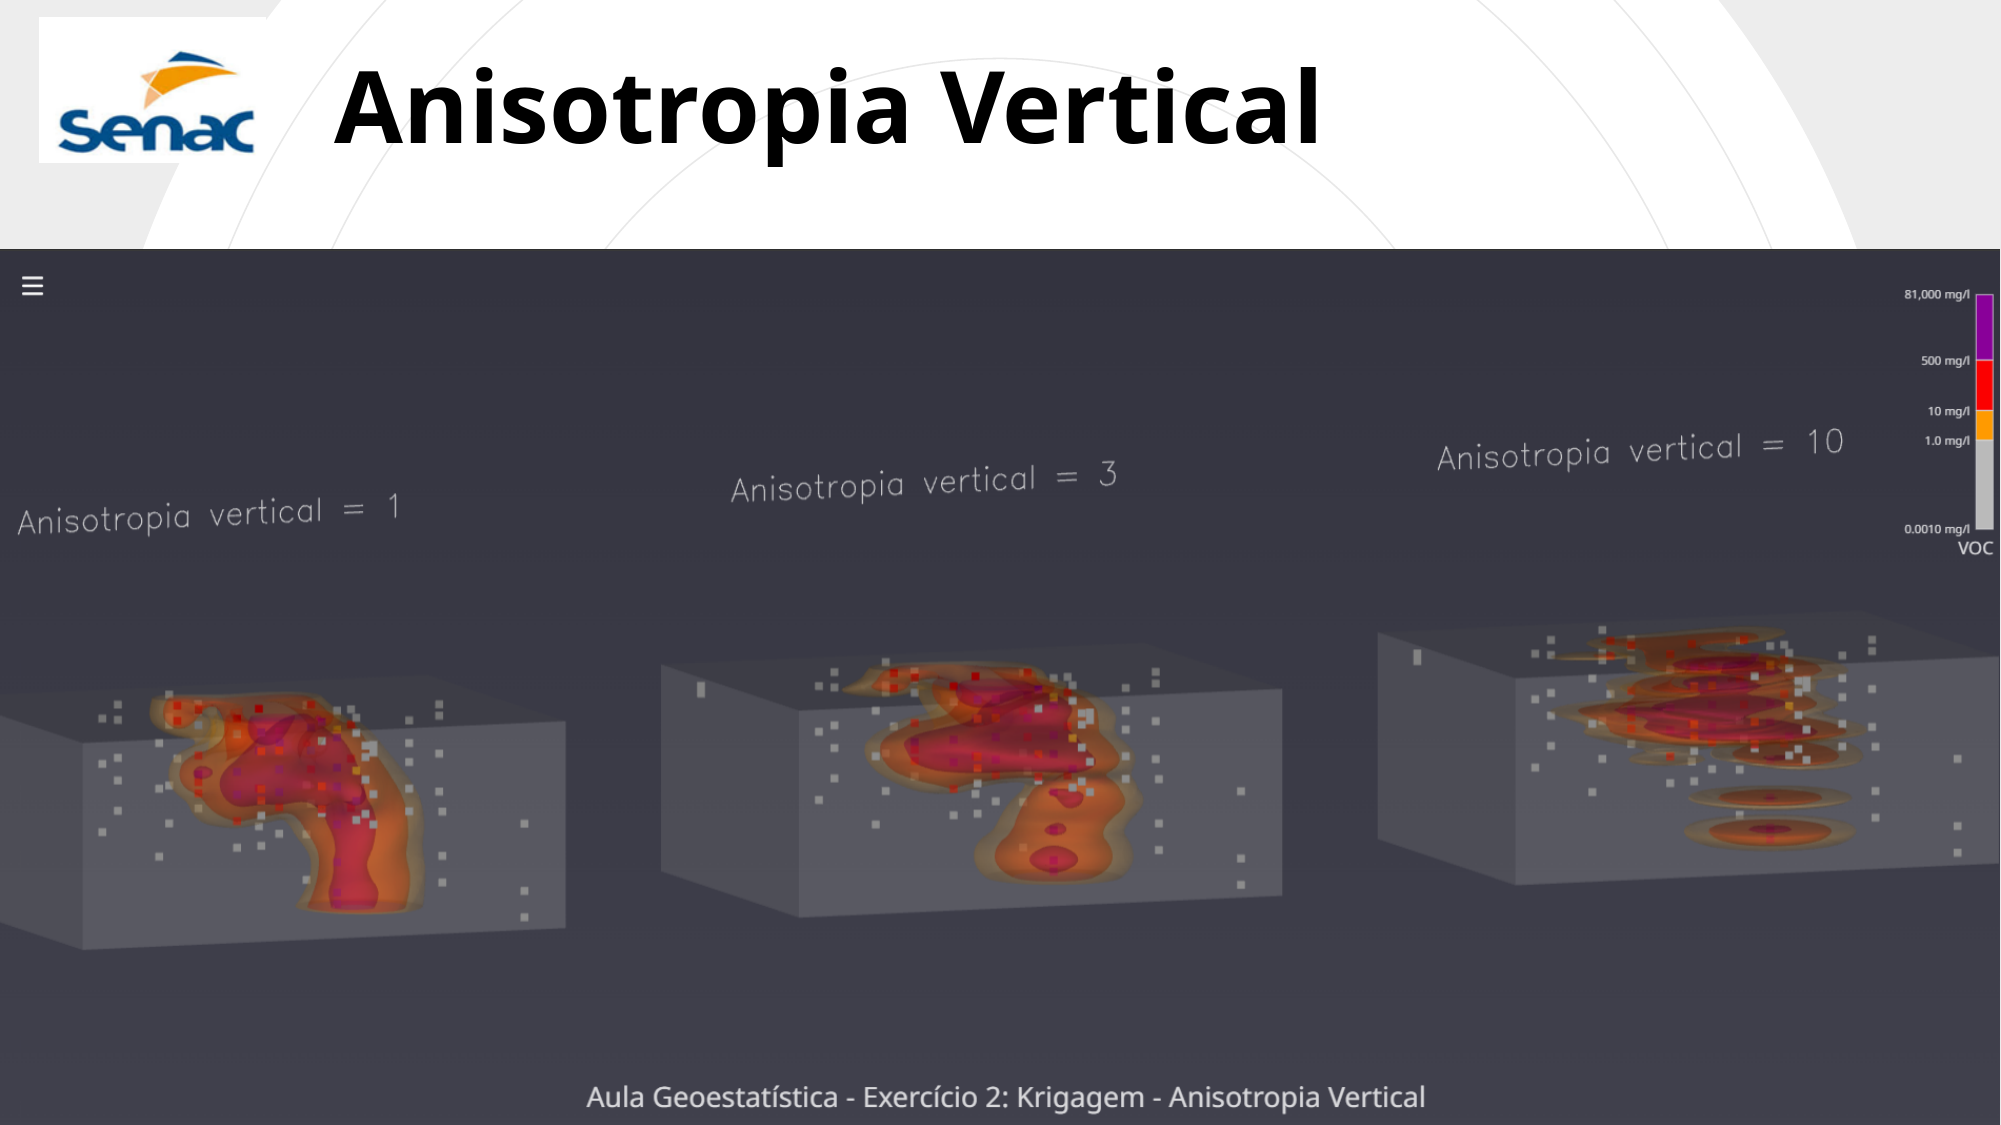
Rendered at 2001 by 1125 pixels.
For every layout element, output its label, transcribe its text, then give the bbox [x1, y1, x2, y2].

picture [0, 248, 2000, 1125]
picture [39, 17, 266, 164]
text_box Anisotropia Vertical [314, 18, 1686, 189]
